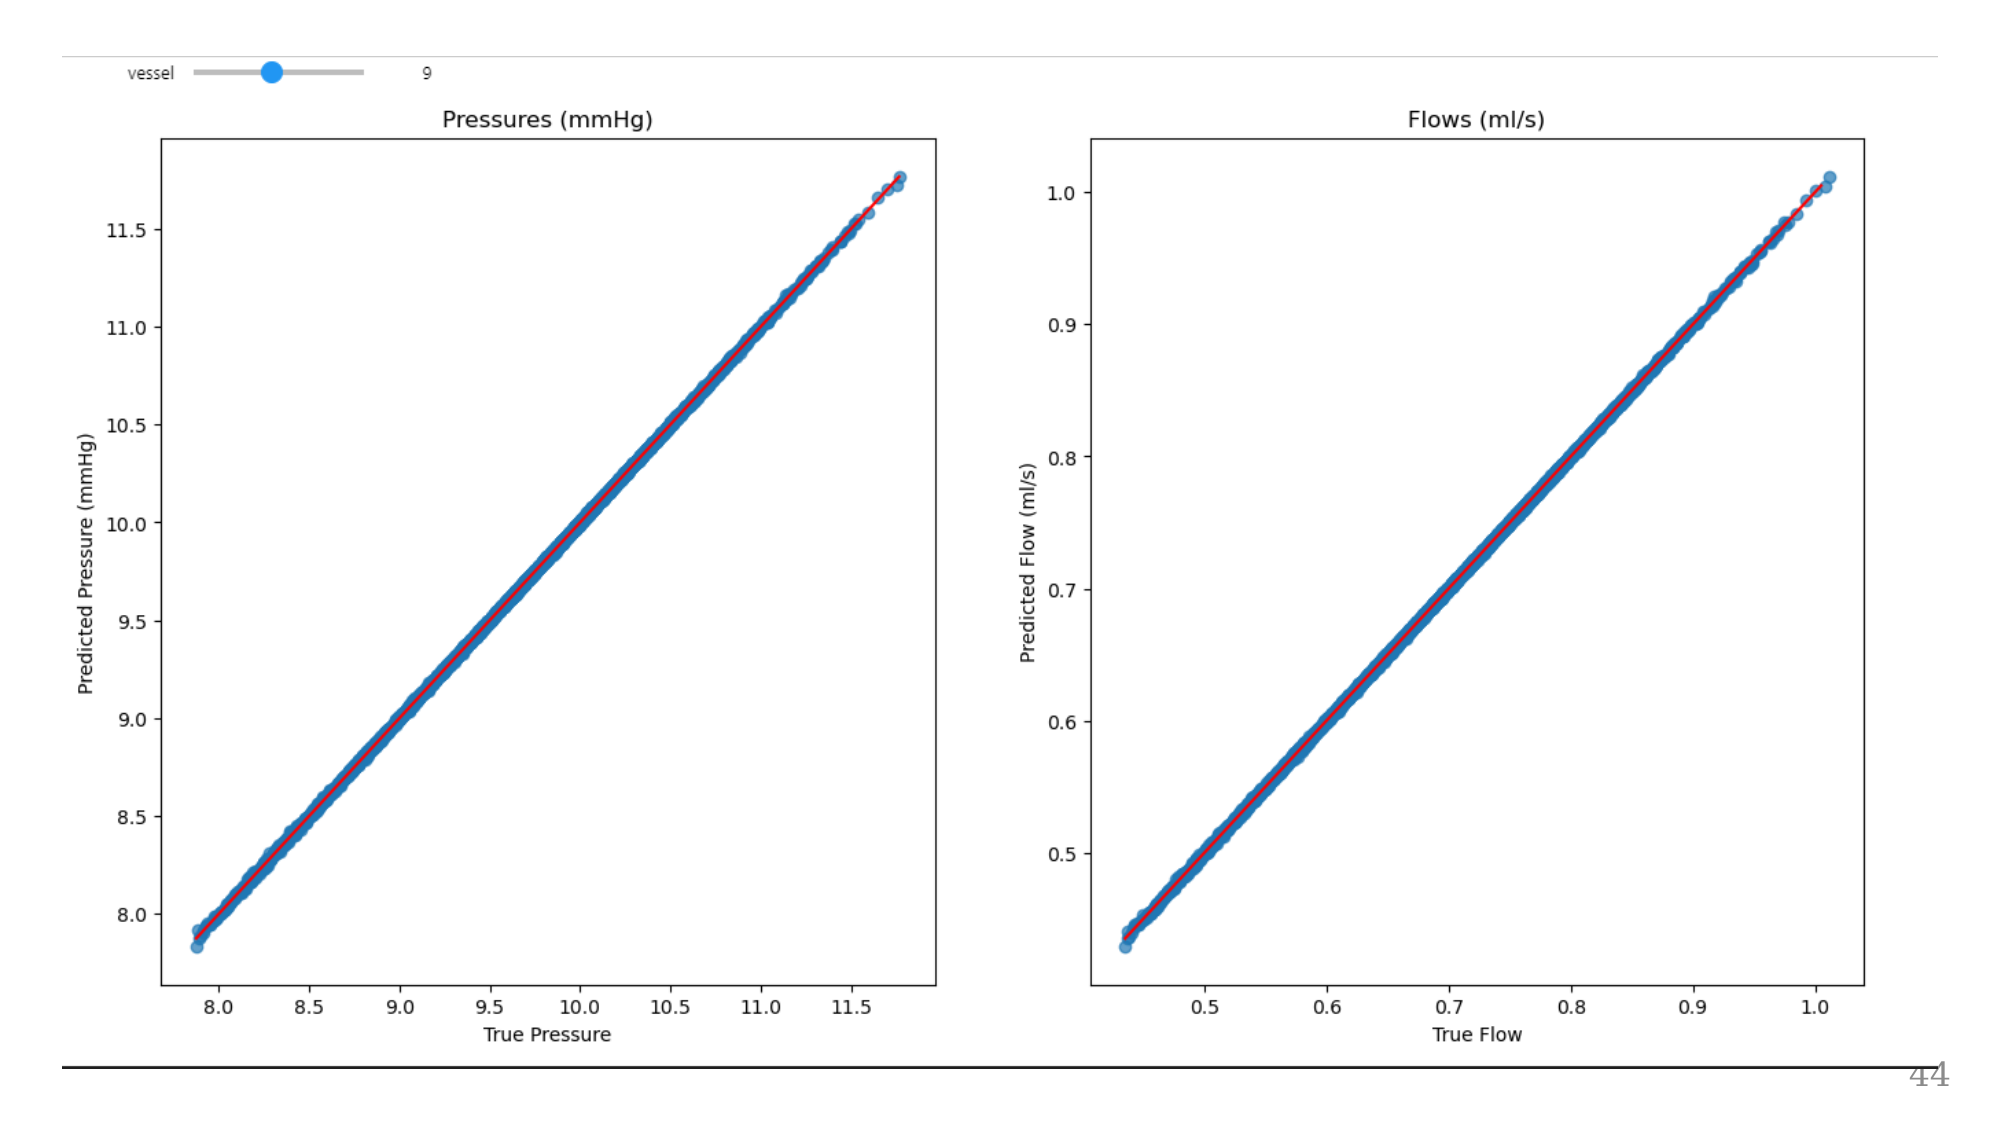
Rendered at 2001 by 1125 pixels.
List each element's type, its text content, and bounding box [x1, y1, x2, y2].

slide_number 44 [1516, 1042, 1967, 1103]
picture [62, 56, 1938, 1069]
